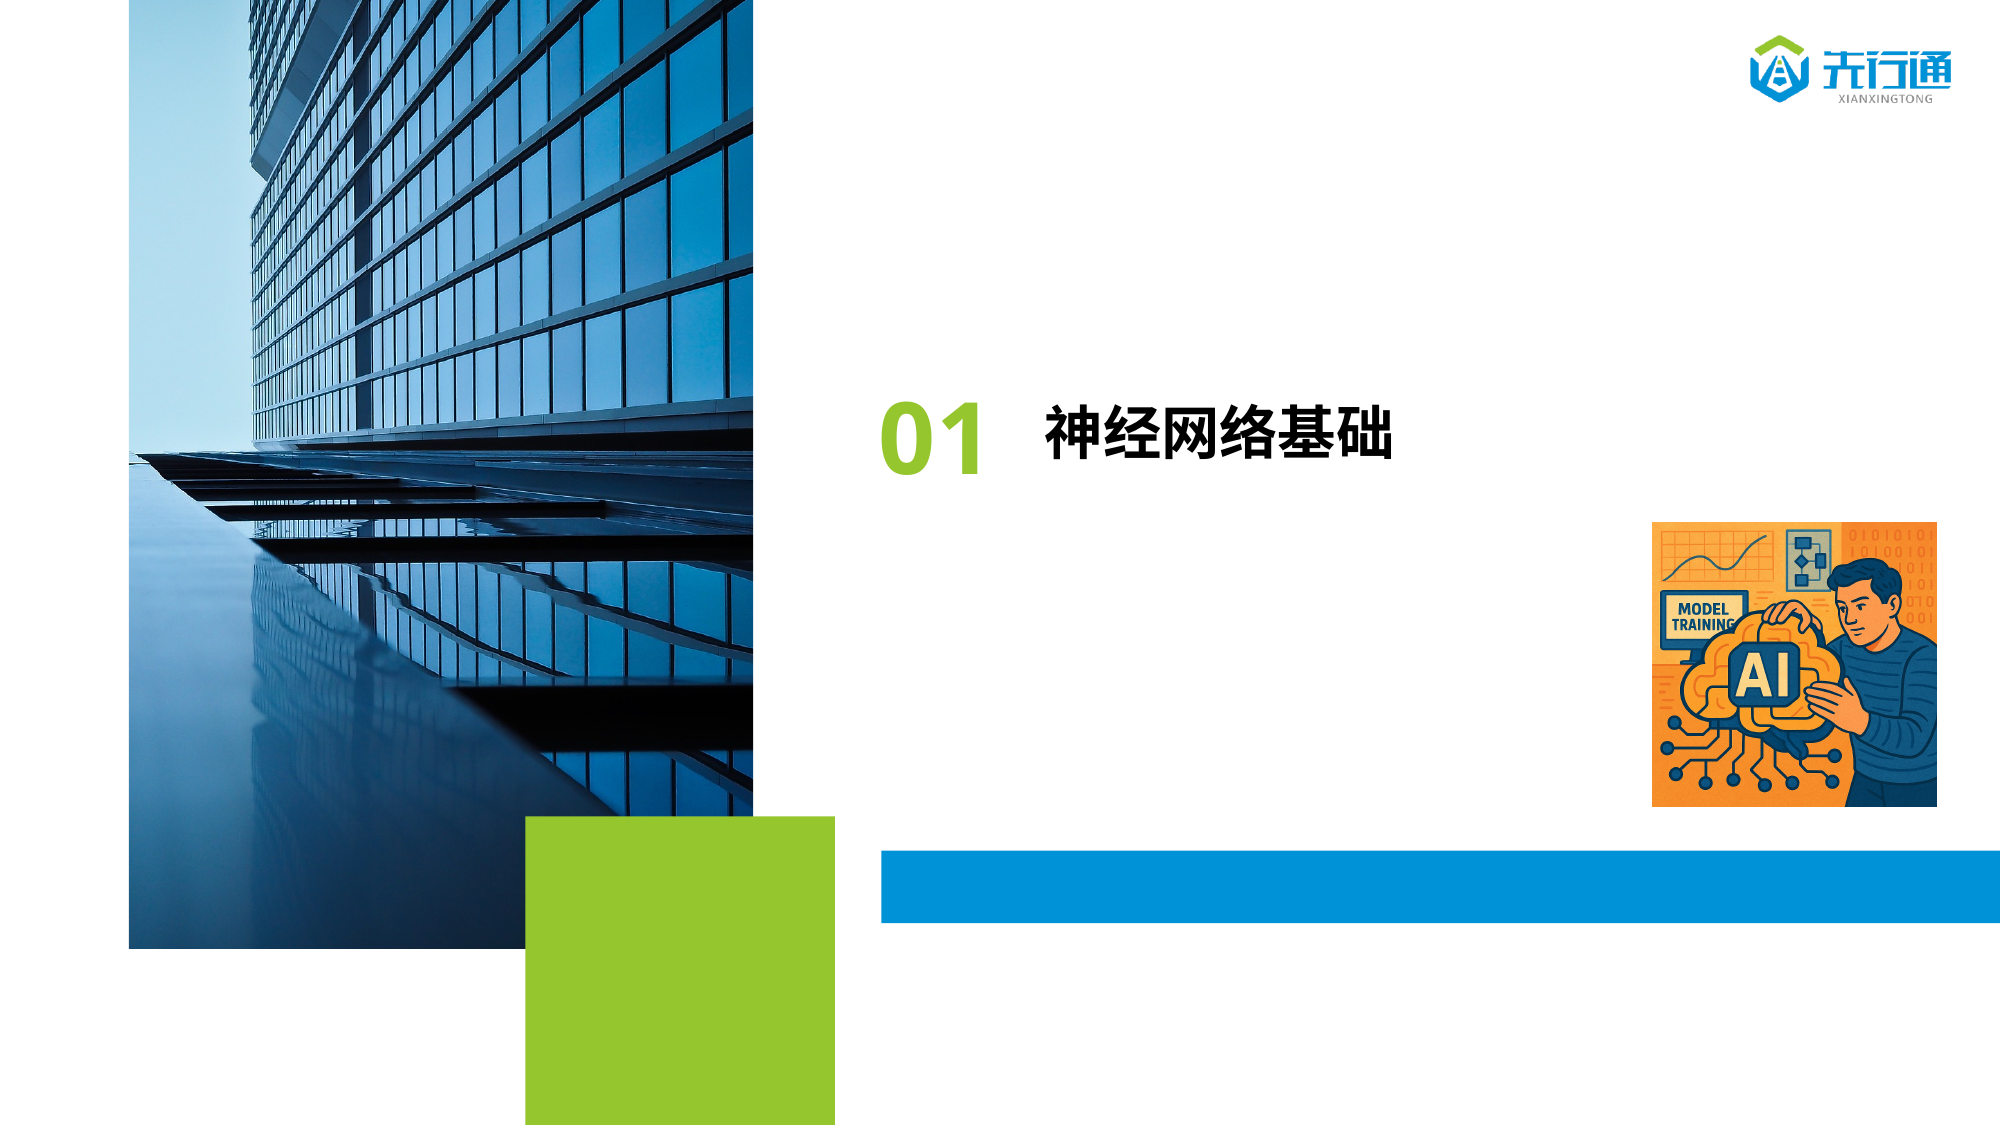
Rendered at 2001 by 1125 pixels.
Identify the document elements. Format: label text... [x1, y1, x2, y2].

list 01 [864, 381, 1074, 506]
picture [1652, 522, 1937, 807]
list 神经网络基础 [1030, 397, 2000, 476]
picture [1743, 35, 1951, 107]
picture [128, 0, 754, 949]
